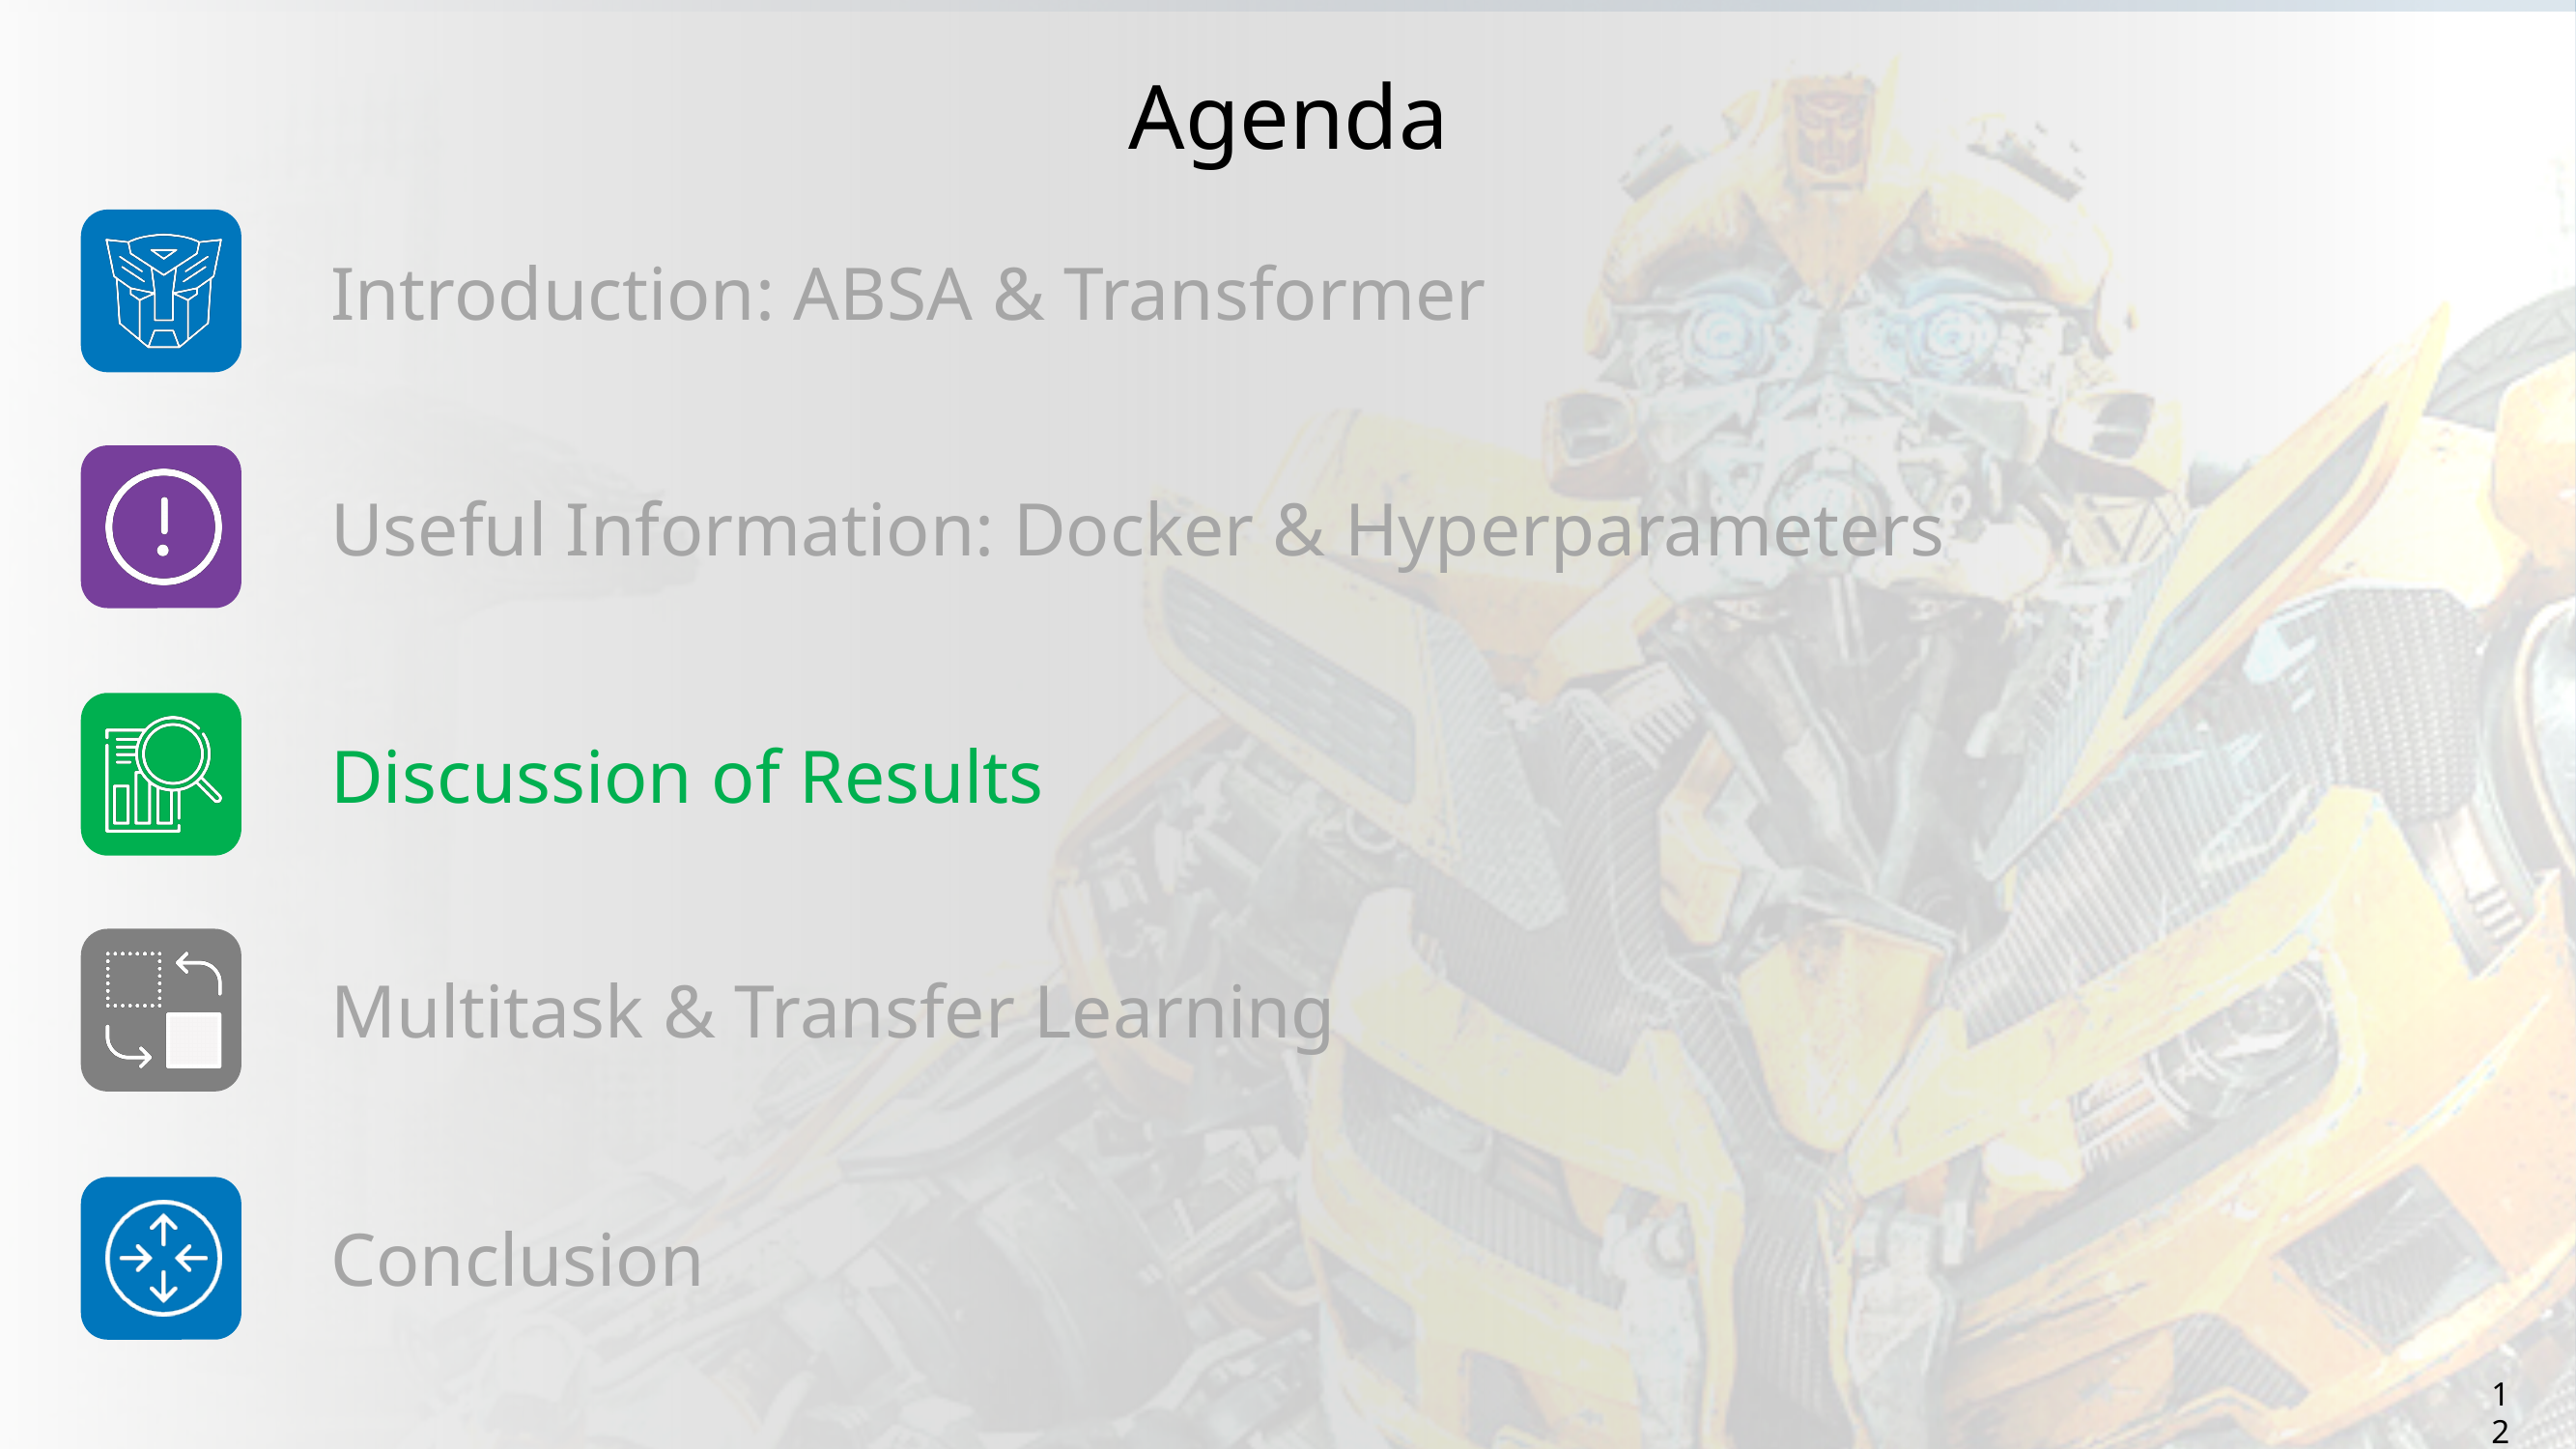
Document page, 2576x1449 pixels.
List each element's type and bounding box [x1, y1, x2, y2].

text_box [0, 0, 2576, 1449]
picture [104, 716, 222, 833]
picture [104, 232, 222, 350]
picture [104, 952, 222, 1069]
picture [104, 468, 222, 585]
picture [104, 1200, 222, 1318]
